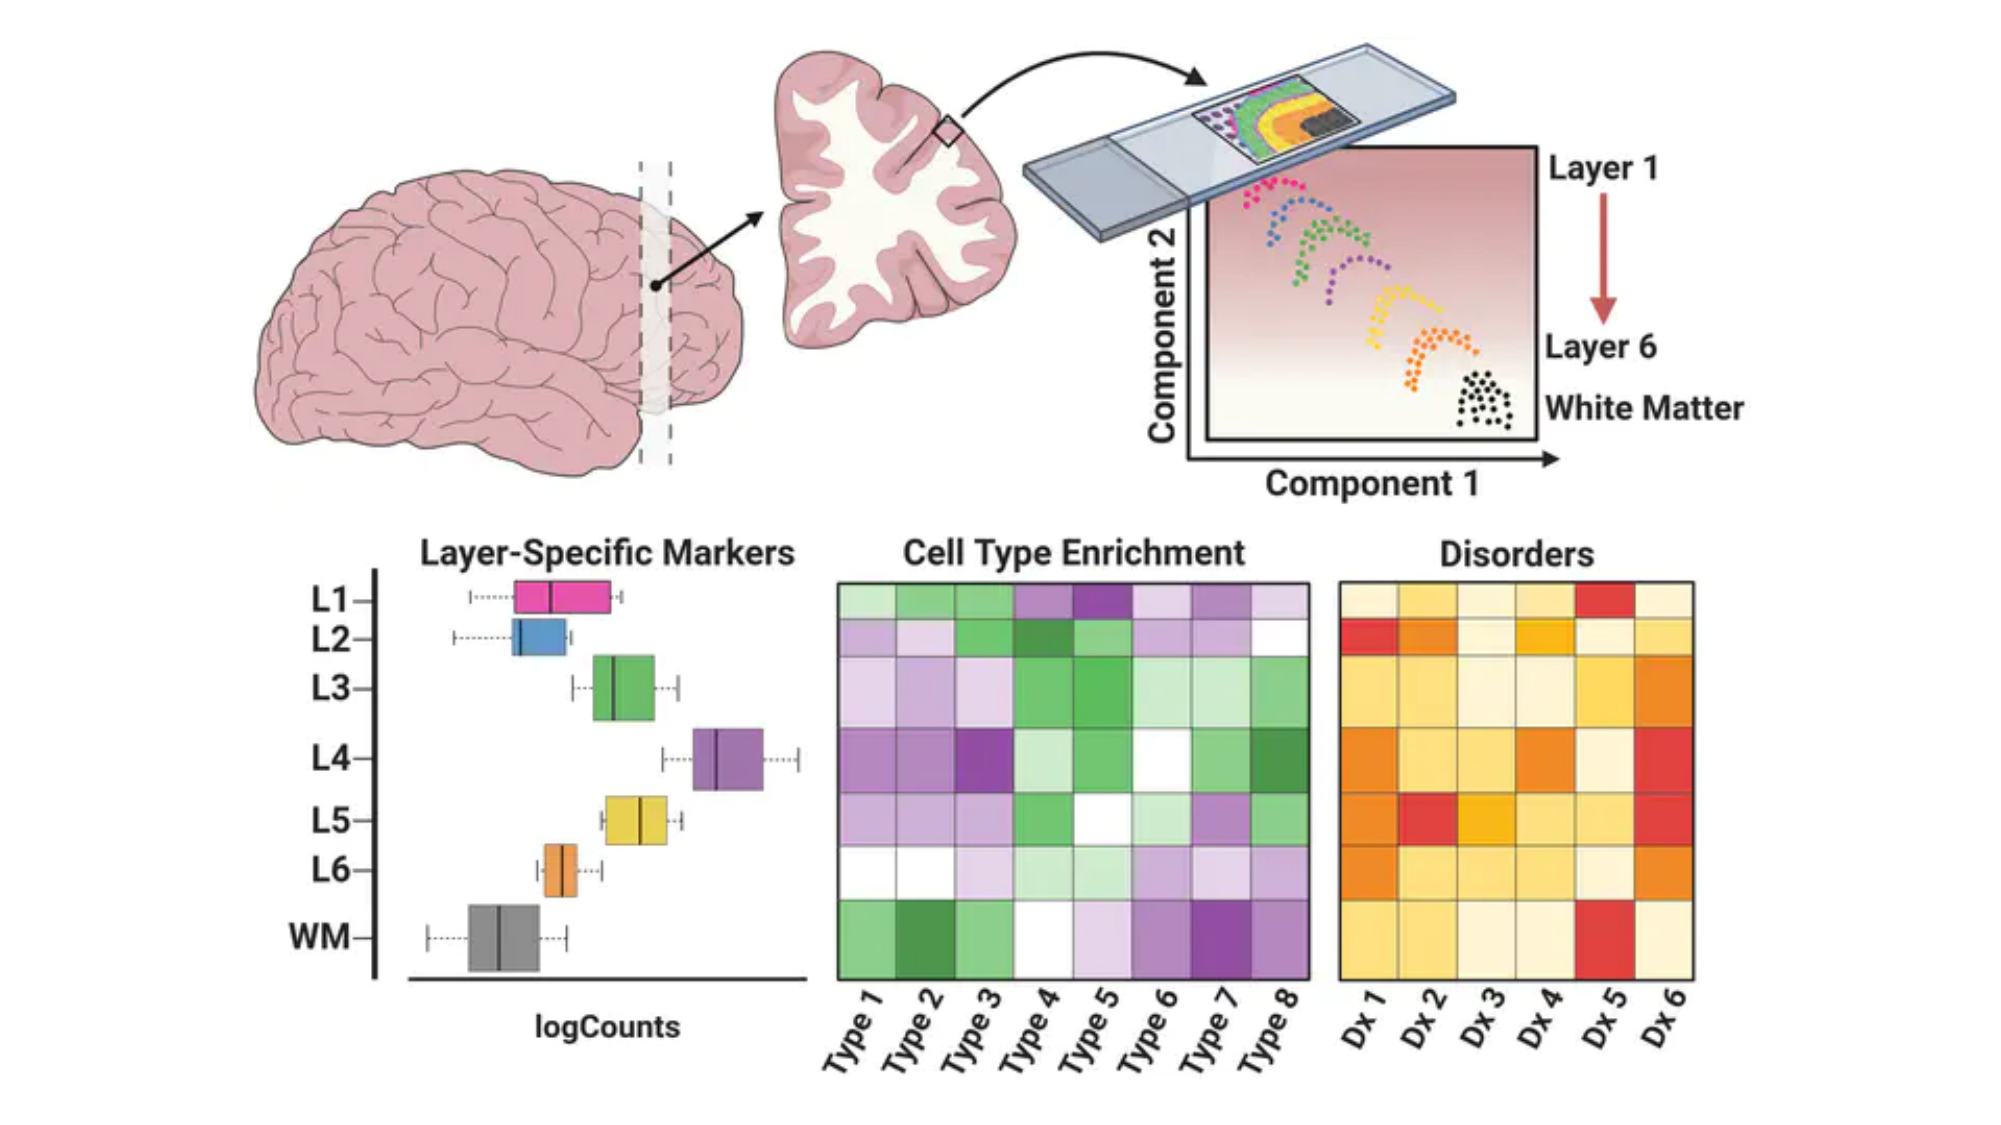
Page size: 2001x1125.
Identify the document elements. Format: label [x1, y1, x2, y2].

picture [249, 36, 1751, 1089]
